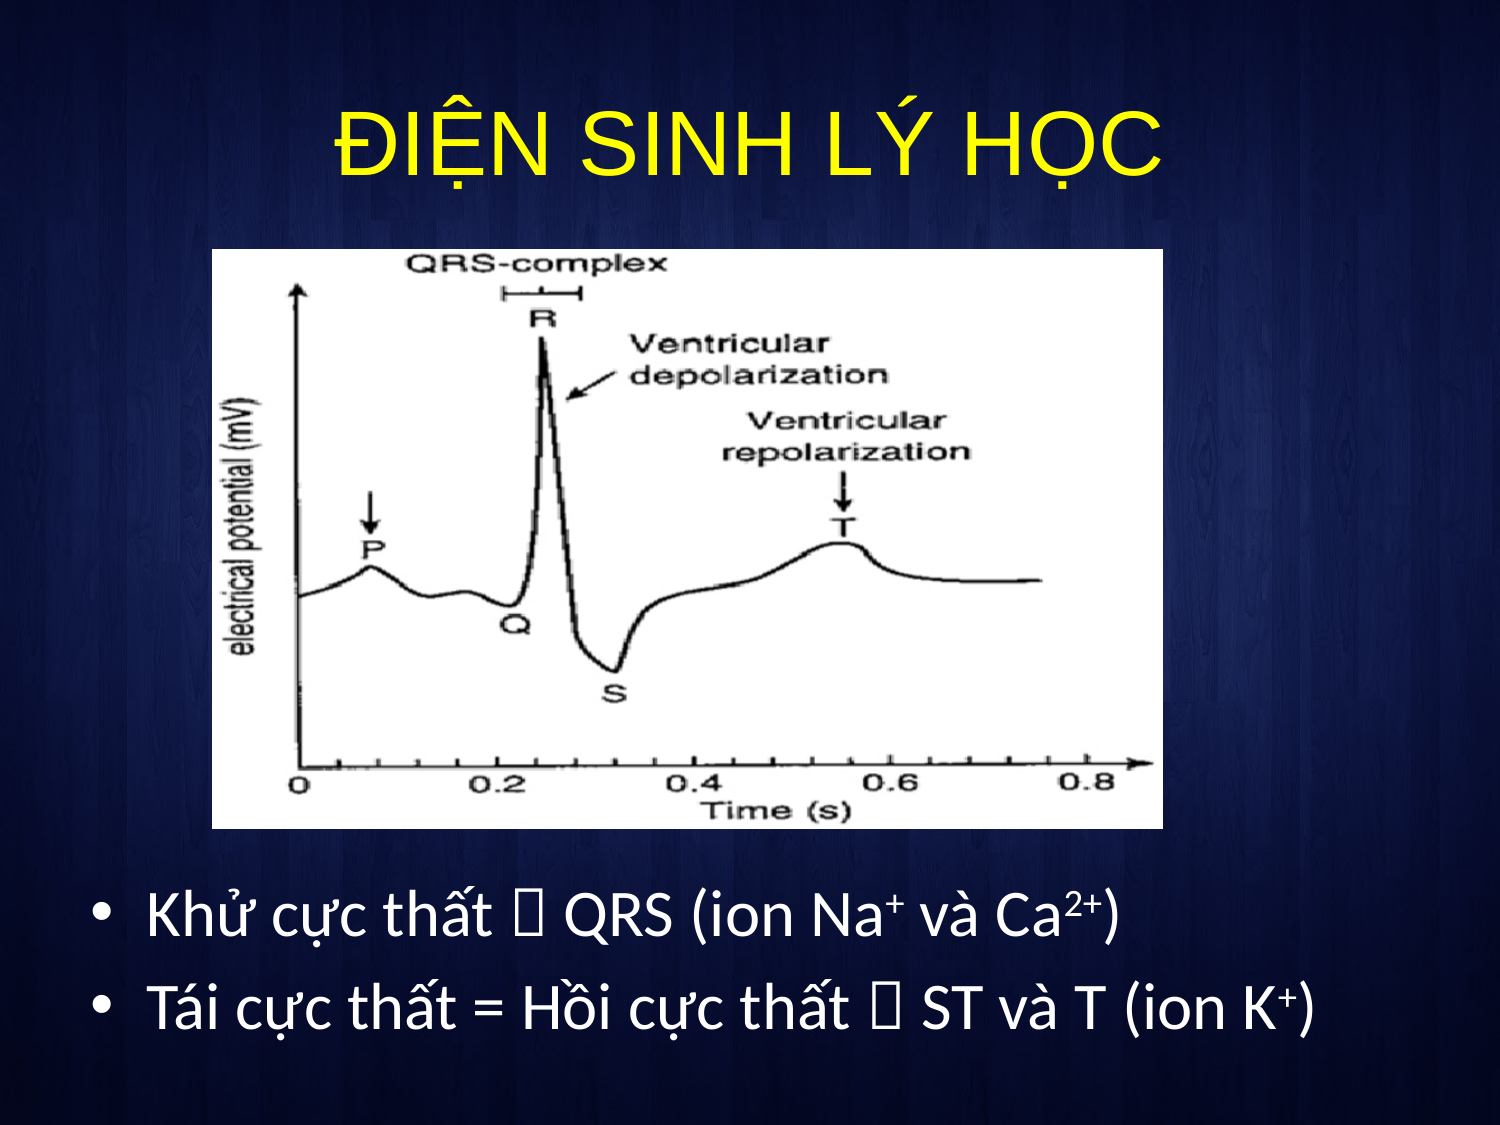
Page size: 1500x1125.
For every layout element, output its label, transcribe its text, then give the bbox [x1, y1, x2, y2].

picture [0, 0, 1500, 1125]
title ĐIỆN SINH LÝ HỌC [75, 45, 1425, 233]
list Khử cực thất  QRS (ion Na+ và Ca2+) Tái cực thất = Hồi cực thất  ST và T (ion K+) [75, 862, 1425, 1125]
